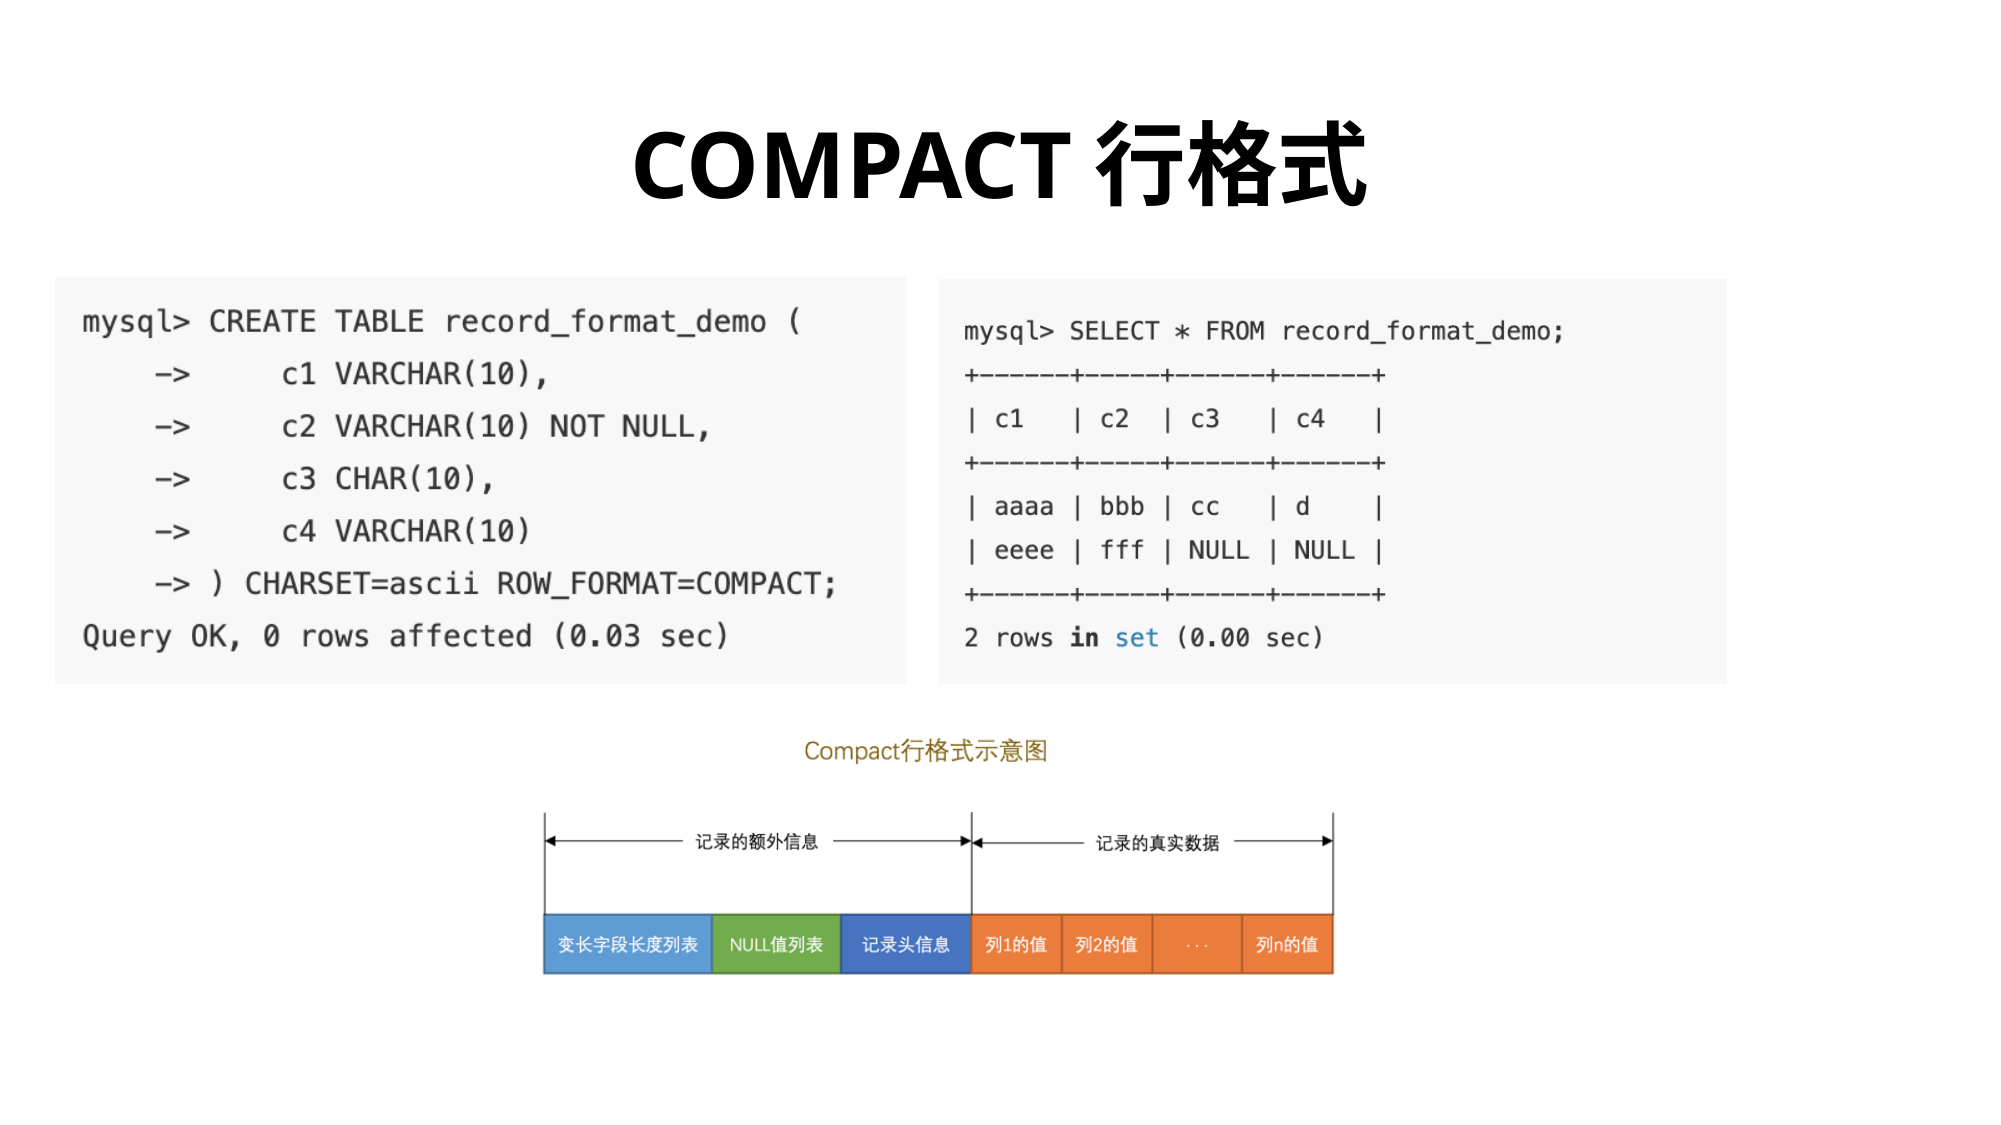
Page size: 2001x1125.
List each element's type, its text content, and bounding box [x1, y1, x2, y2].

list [531, 723, 1347, 985]
title COMPACT行格式 [137, 59, 1863, 278]
picture [939, 277, 1727, 684]
picture [55, 277, 906, 684]
